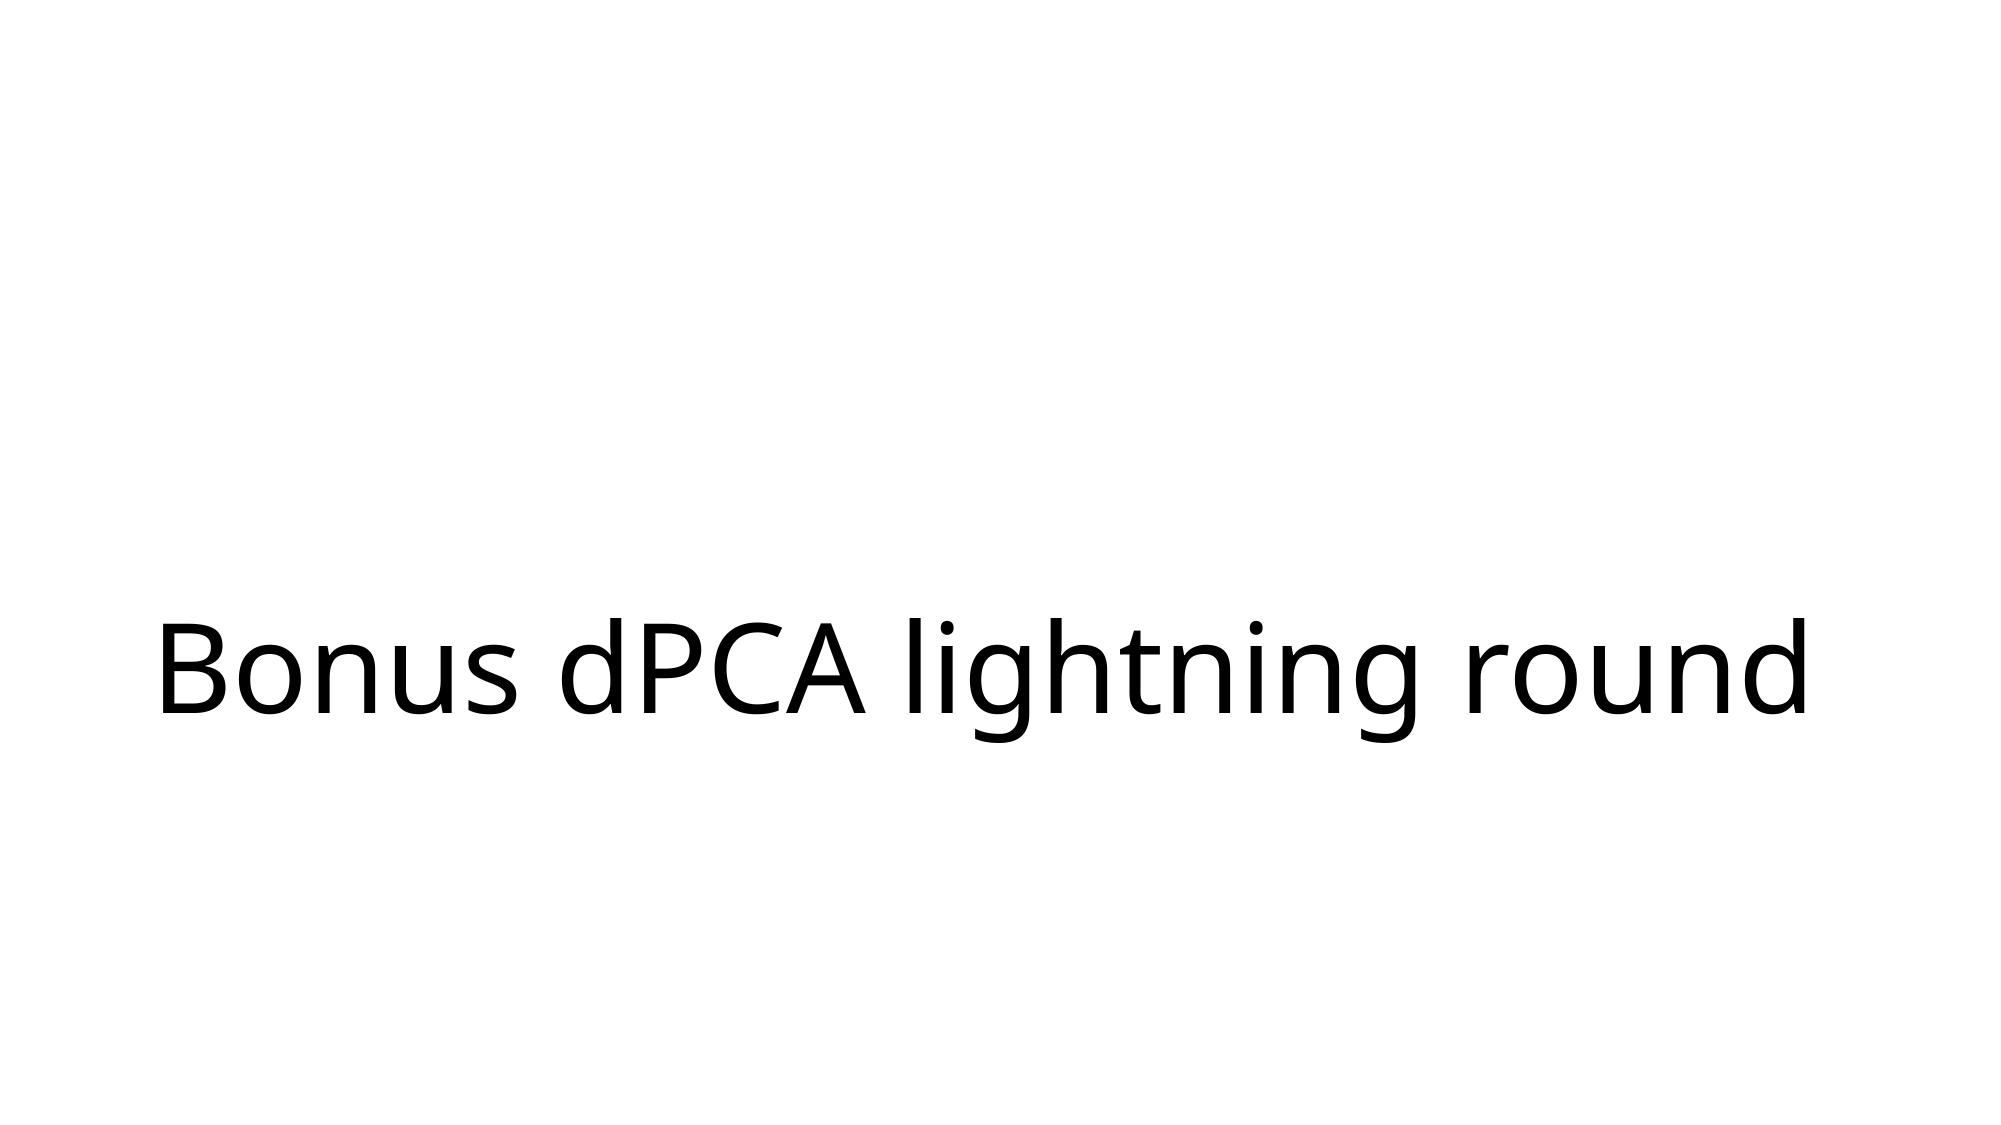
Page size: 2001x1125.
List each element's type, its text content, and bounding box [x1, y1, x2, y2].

title Bonus dPCA lightning round [136, 280, 1862, 749]
